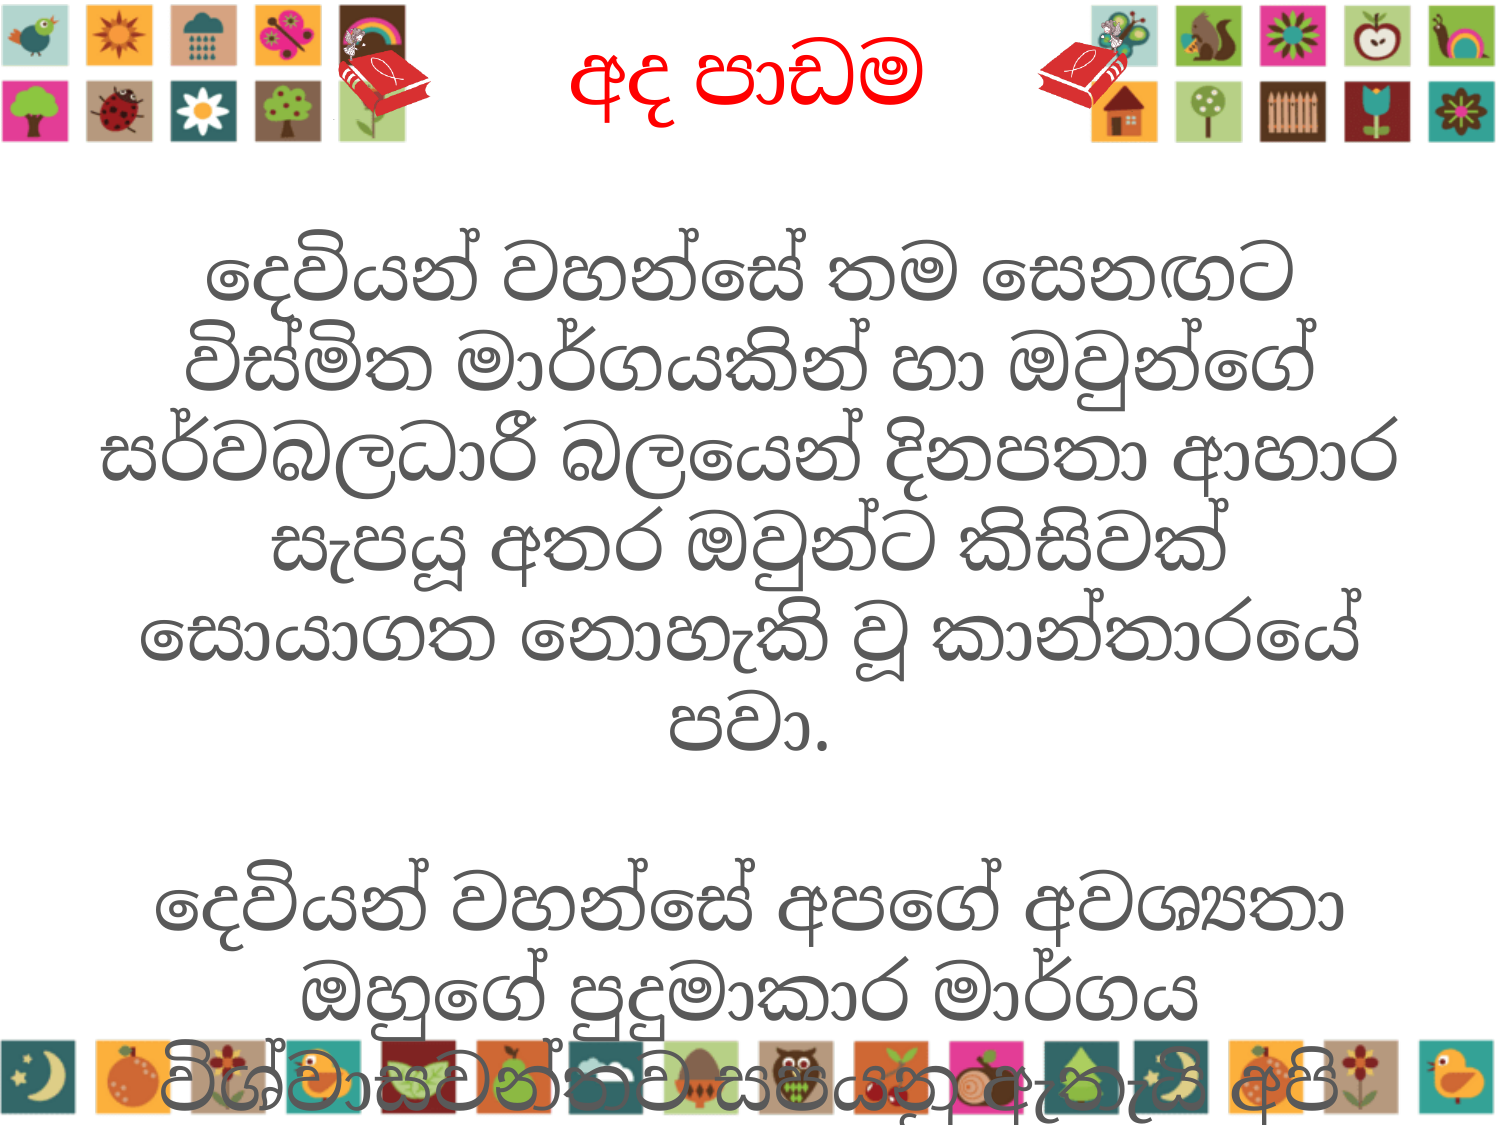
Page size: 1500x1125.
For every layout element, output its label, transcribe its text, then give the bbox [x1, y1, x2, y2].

picture [0, 3, 463, 150]
picture [1005, 3, 1500, 150]
text_box දෙවියන් වහන්සේ තම සෙනඟට විස්මිත මාර්ගයකින් හා ඔවුන්ගේ සර්වබලධාරී බලයෙන් දිනපතා ආහාර සැපයූ අතර ඔවුන්ට කිසිවක් සොයාගත නොහැකි වූ කාන්තාරයේ පවා. දෙවියන් වහන්සේ අපගේ අවශ්‍යතා ඔහුගේ පුදුමාකාර මාර්ගය විශ්වාසවන්තව සපයනු ඇතැයි අපි විශ්වාස කරමු. [76, 218, 1424, 1027]
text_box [0, 1028, 1500, 1118]
text_box අද පාඩම [425, 13, 1078, 129]
